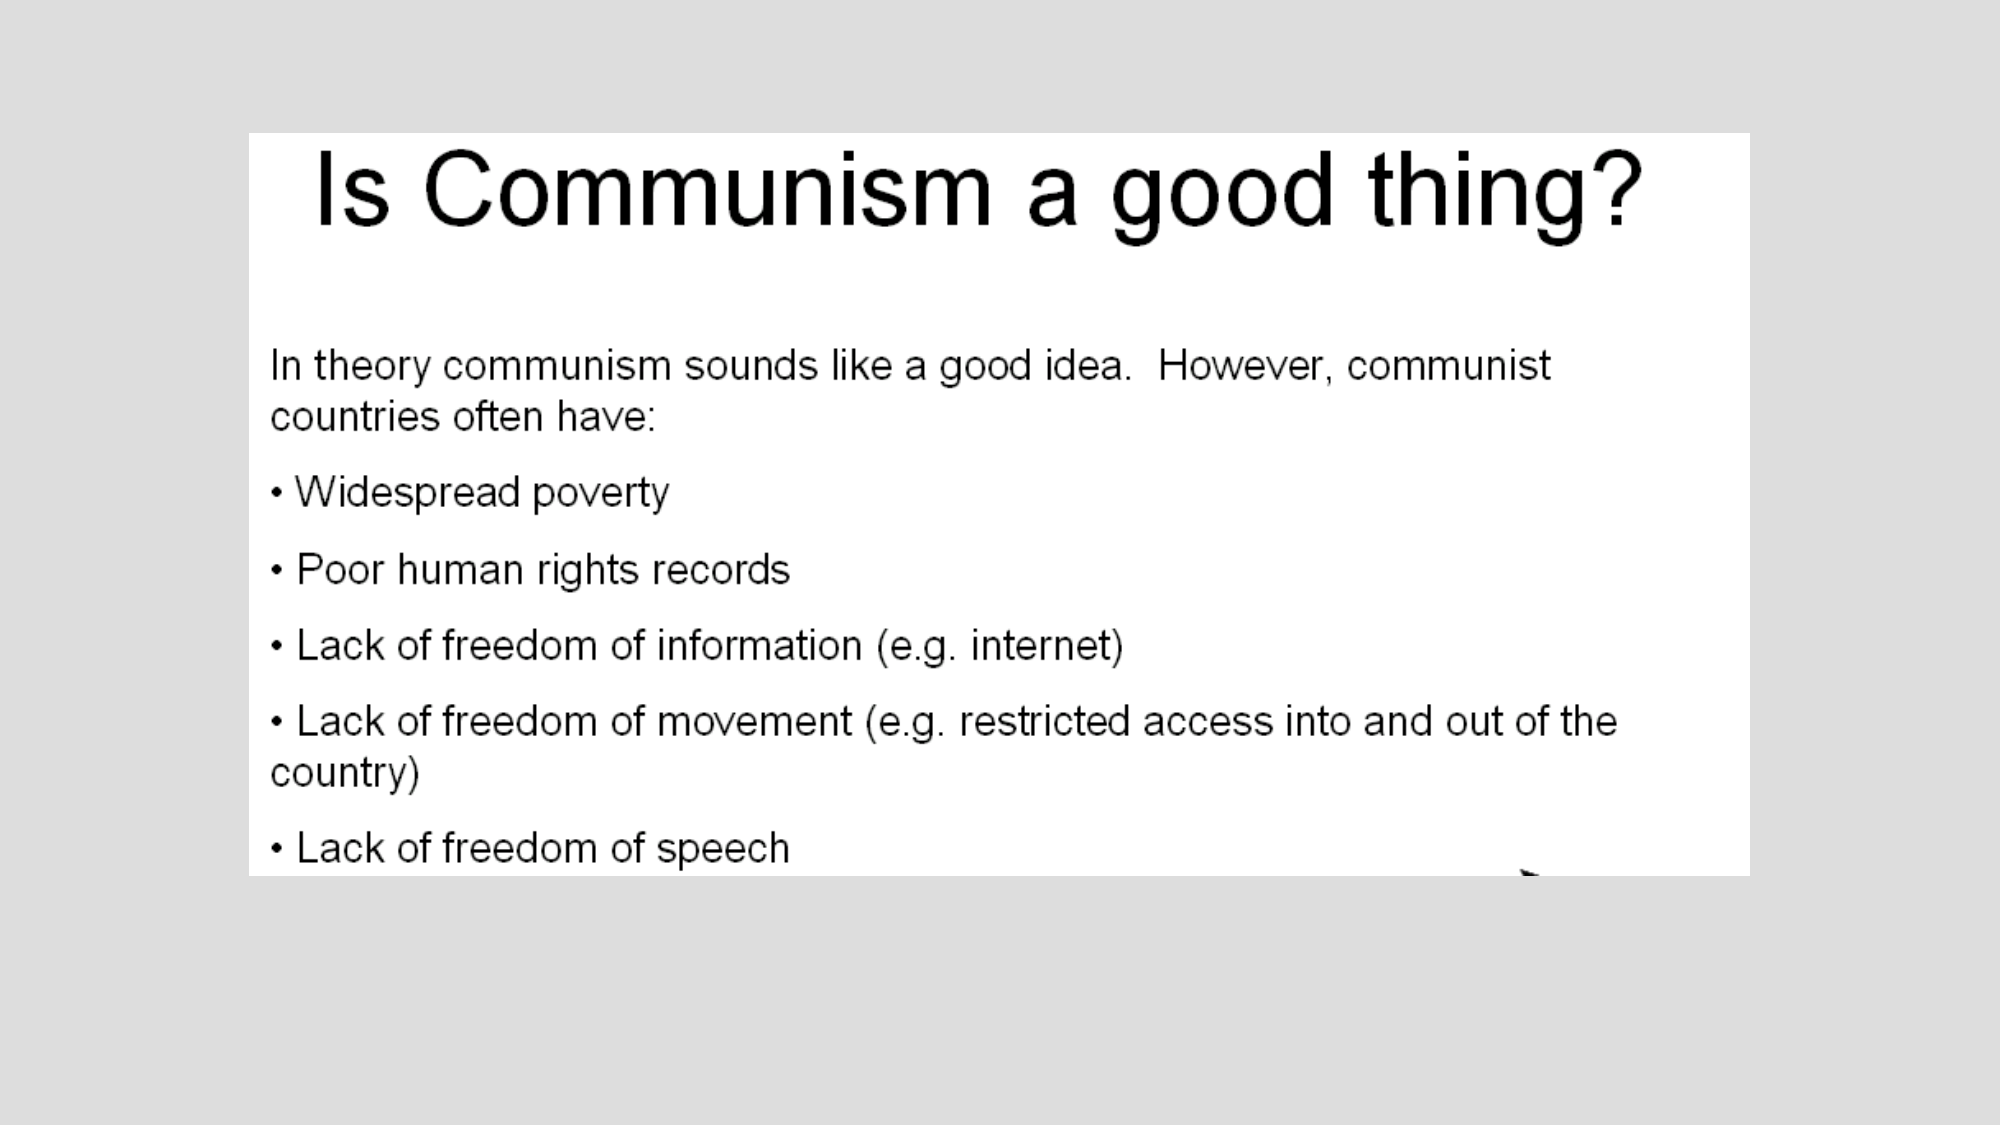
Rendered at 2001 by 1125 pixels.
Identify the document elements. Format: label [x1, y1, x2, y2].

picture [249, 133, 1750, 876]
